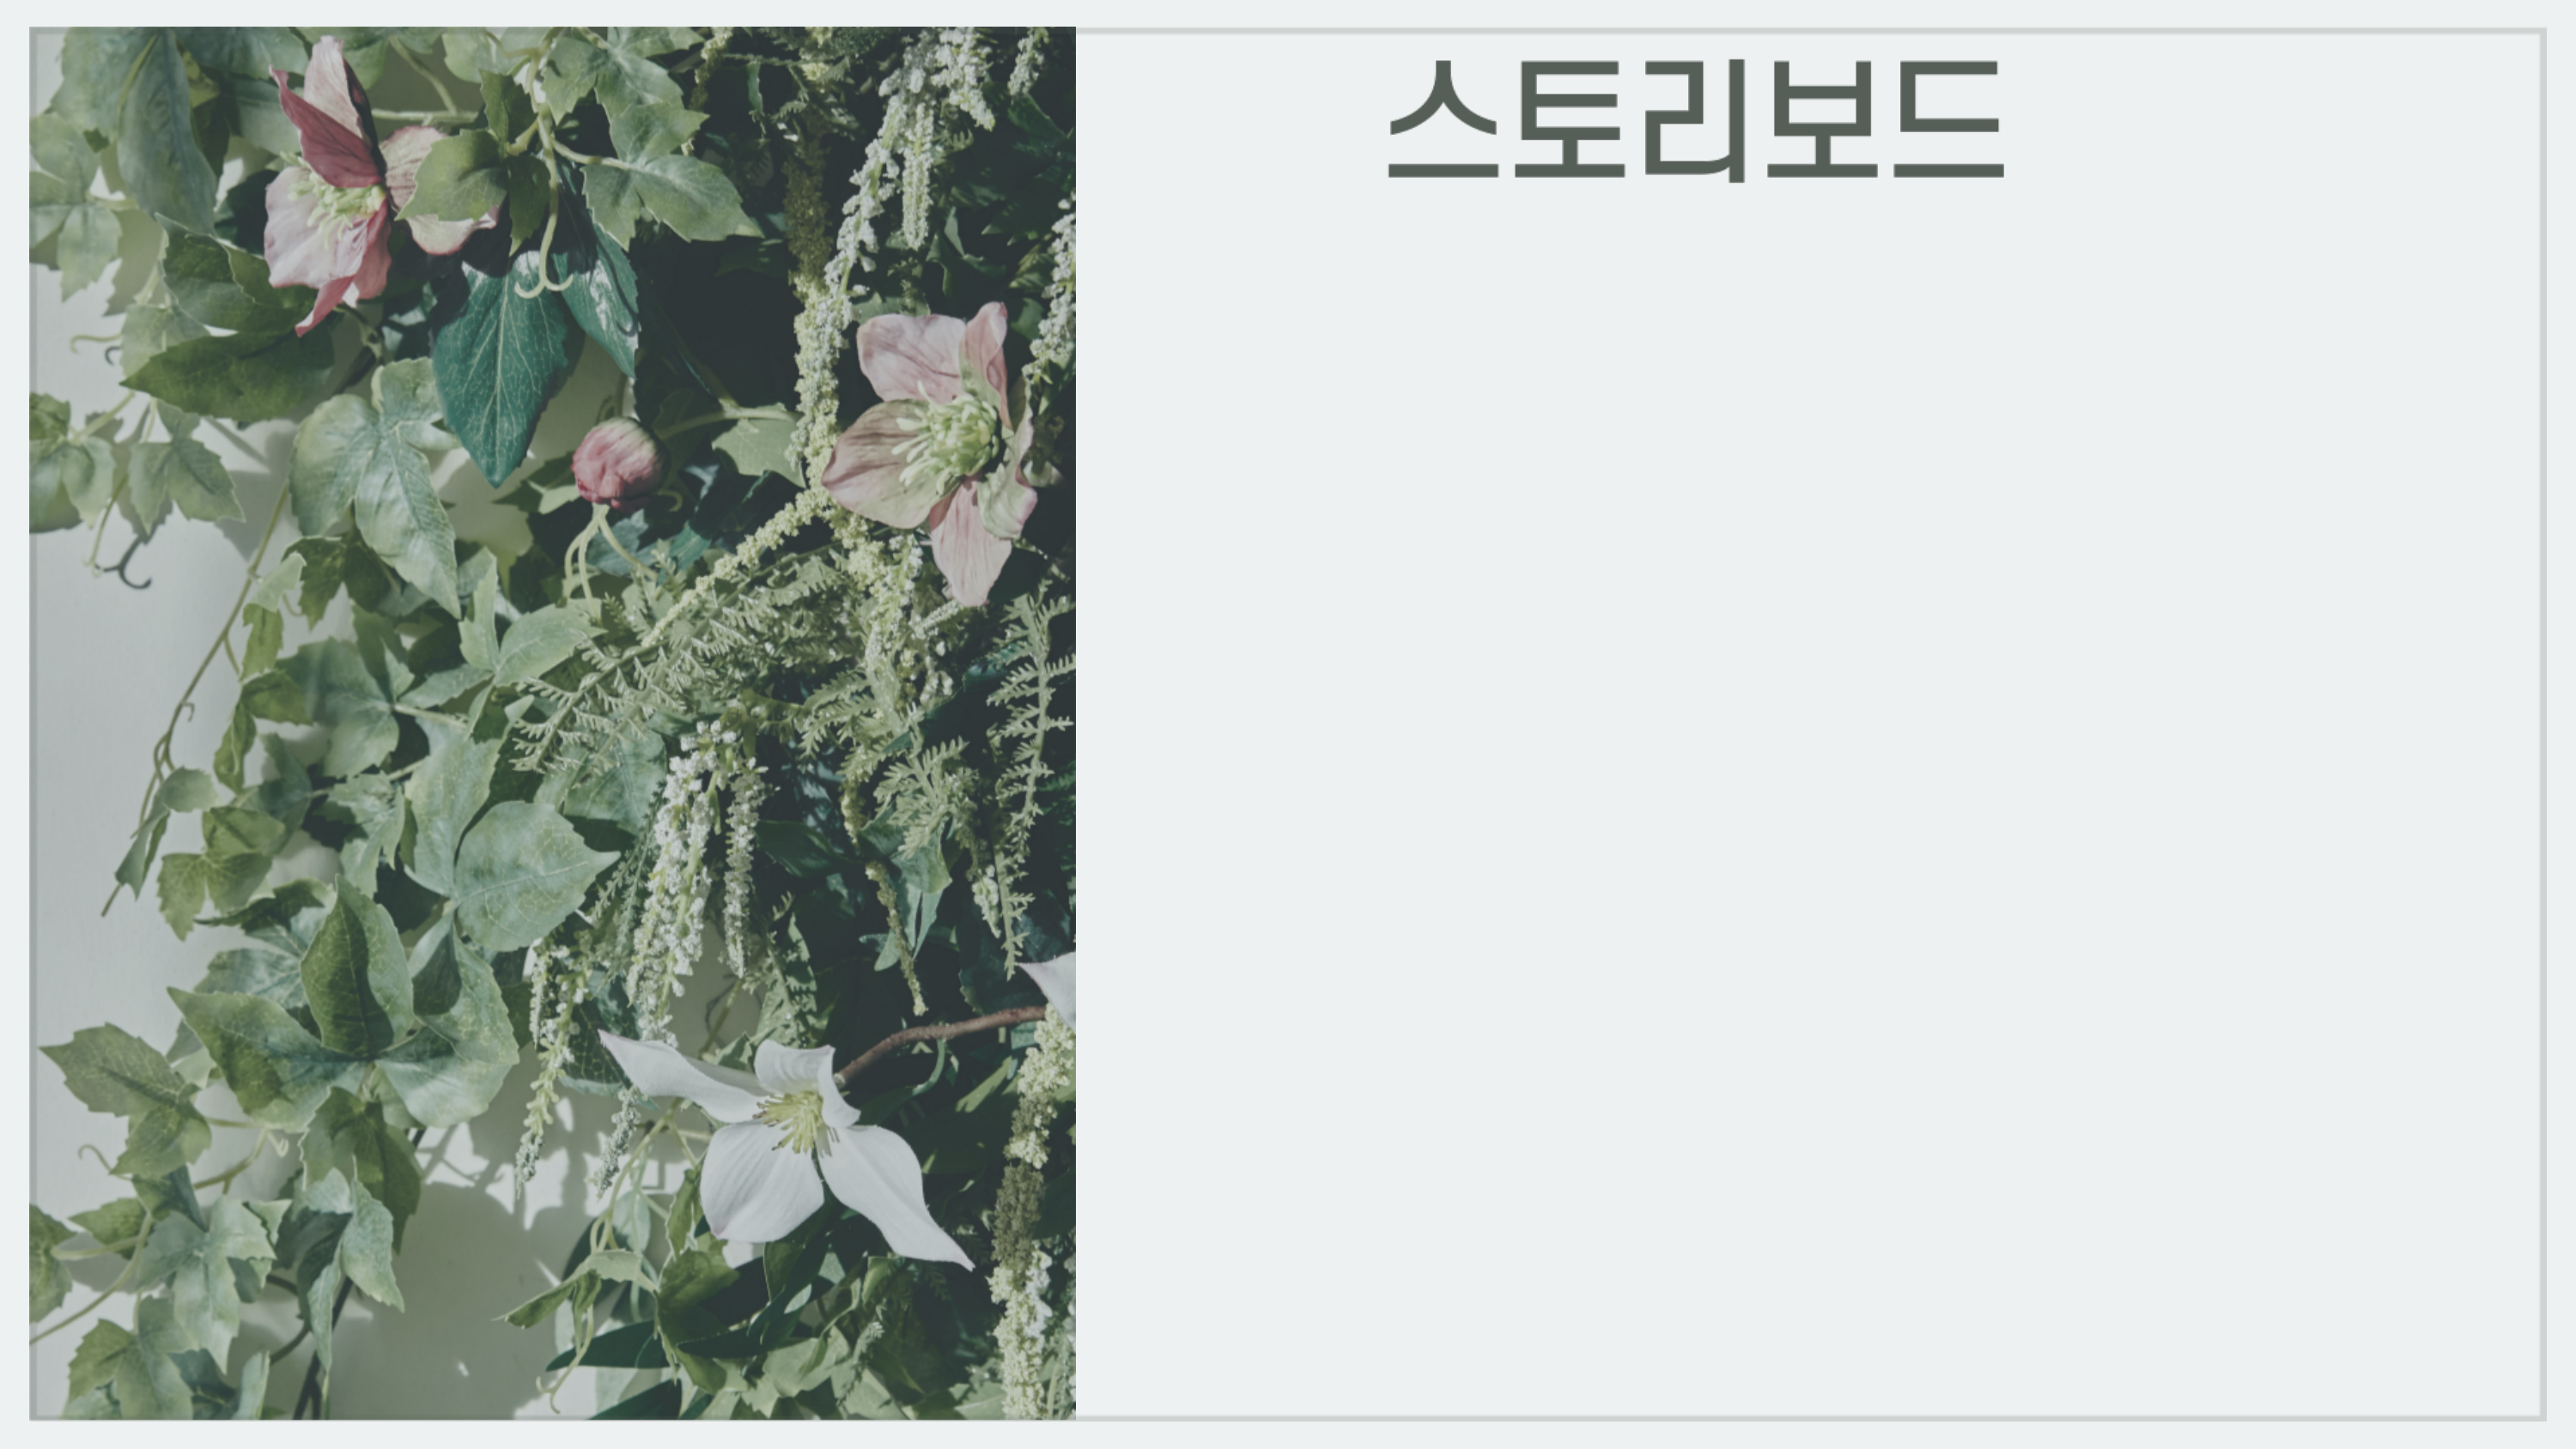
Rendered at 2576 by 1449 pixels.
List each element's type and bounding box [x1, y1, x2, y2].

text_box [29, 26, 2547, 1422]
picture [1358, 6, 2069, 246]
